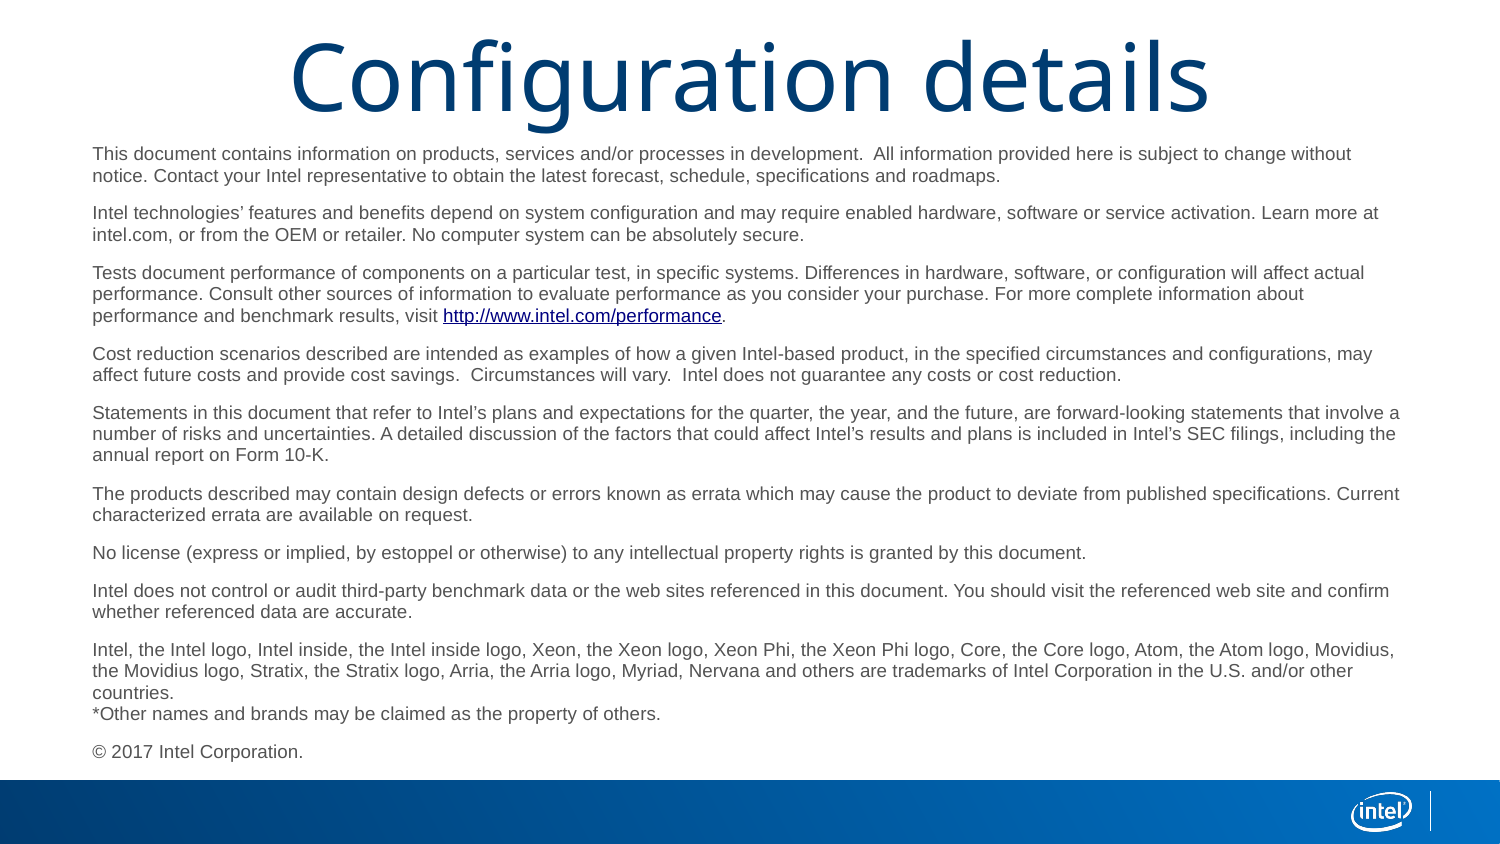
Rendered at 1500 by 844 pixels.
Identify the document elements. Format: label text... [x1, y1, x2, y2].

picture [1351, 792, 1412, 832]
text_box Configuration details [0, 10, 1500, 138]
text_box This document contains information on products, services and/or processes in development. All information provided here is subject to change without notice. Contact your Intel representative to obtain the latest forecast, schedule, specifications and roadmaps. Intel technologies’ features and benefits depend on system configuration and may require enabled hardware, software or service activation. Learn more at intel.com, or from the OEM or retailer. No computer system can be absolutely secure. Tests document performance of components on a particular test, in specific systems. Differences in hardware, software, or configuration will affect actual performance. Consult other sources of information to evaluate performance as you consider your purchase. For more complete information about performance and benchmark results, visit http://www.intel.com/performance. Cost reduction scenarios described are intended as examples of how a given Intel-based product, in the specified circumstances and configurations, may affect future costs and provide cost savings. Circumstances will vary. Intel does not guarantee any costs or cost reduction. Statements in this document that refer to Intel’s plans and expectations for the quarter, the year, and the future, are forward-looking statements that involve a number of risks and uncertainties. A detailed discussion of the factors that could affect Intel’s results and plans is included in Intel’s SEC filings, including the annual report on Form 10-K. The products described may contain design defects or errors known as errata which may cause the product to deviate from published specifications. Current characterized errata are available on request. No license (express or implied, by estoppel or otherwise) to any intellectual property rights is granted by this document. Intel does not control or audit third-party benchmark data or the web sites referenced in this document. You should visit the referenced web site and confirm whether referenced data are accurate. Intel, the Intel logo, Intel inside, the Intel inside logo, Xeon, the Xeon logo, Xeon Phi, the Xeon Phi logo, Core, the Core logo, Atom, the Atom logo, Movidius, the Movidius logo, Stratix, the Stratix logo, Arria, the Arria logo, Myriad, Nervana and others are trademarks of Intel Corporation in the U.S. and/or other countries. *Other names and brands may be claimed as the property of others. © 2017 Intel Corporation. [77, 138, 1427, 698]
